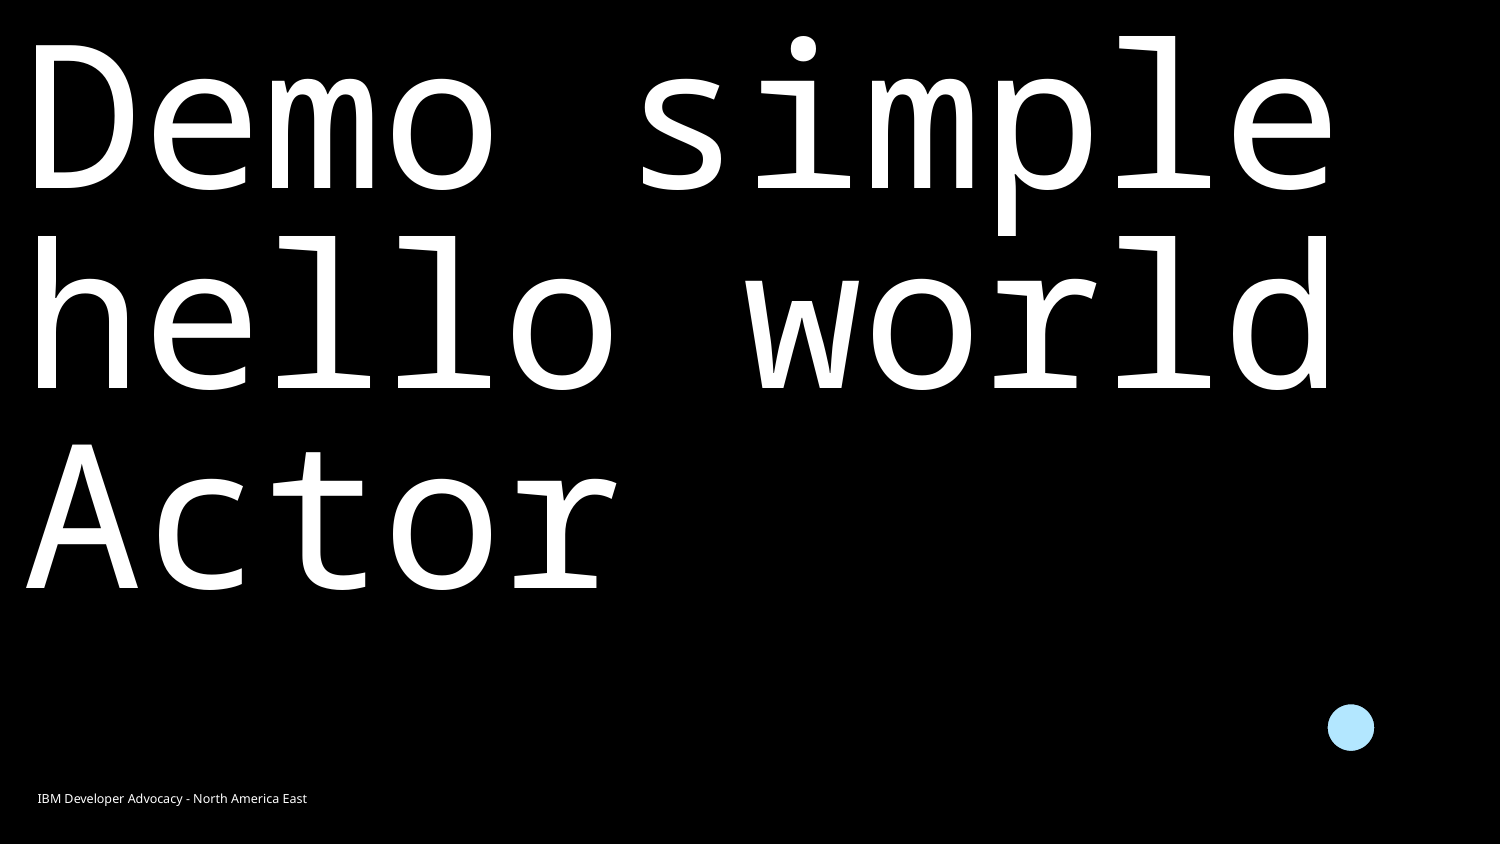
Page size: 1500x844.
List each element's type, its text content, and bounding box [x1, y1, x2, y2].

title Demo simple hello world Actor [22, 28, 1463, 735]
text_box [1324, 701, 1378, 755]
footer IBM Developer Advocacy - North America East [37, 785, 713, 813]
